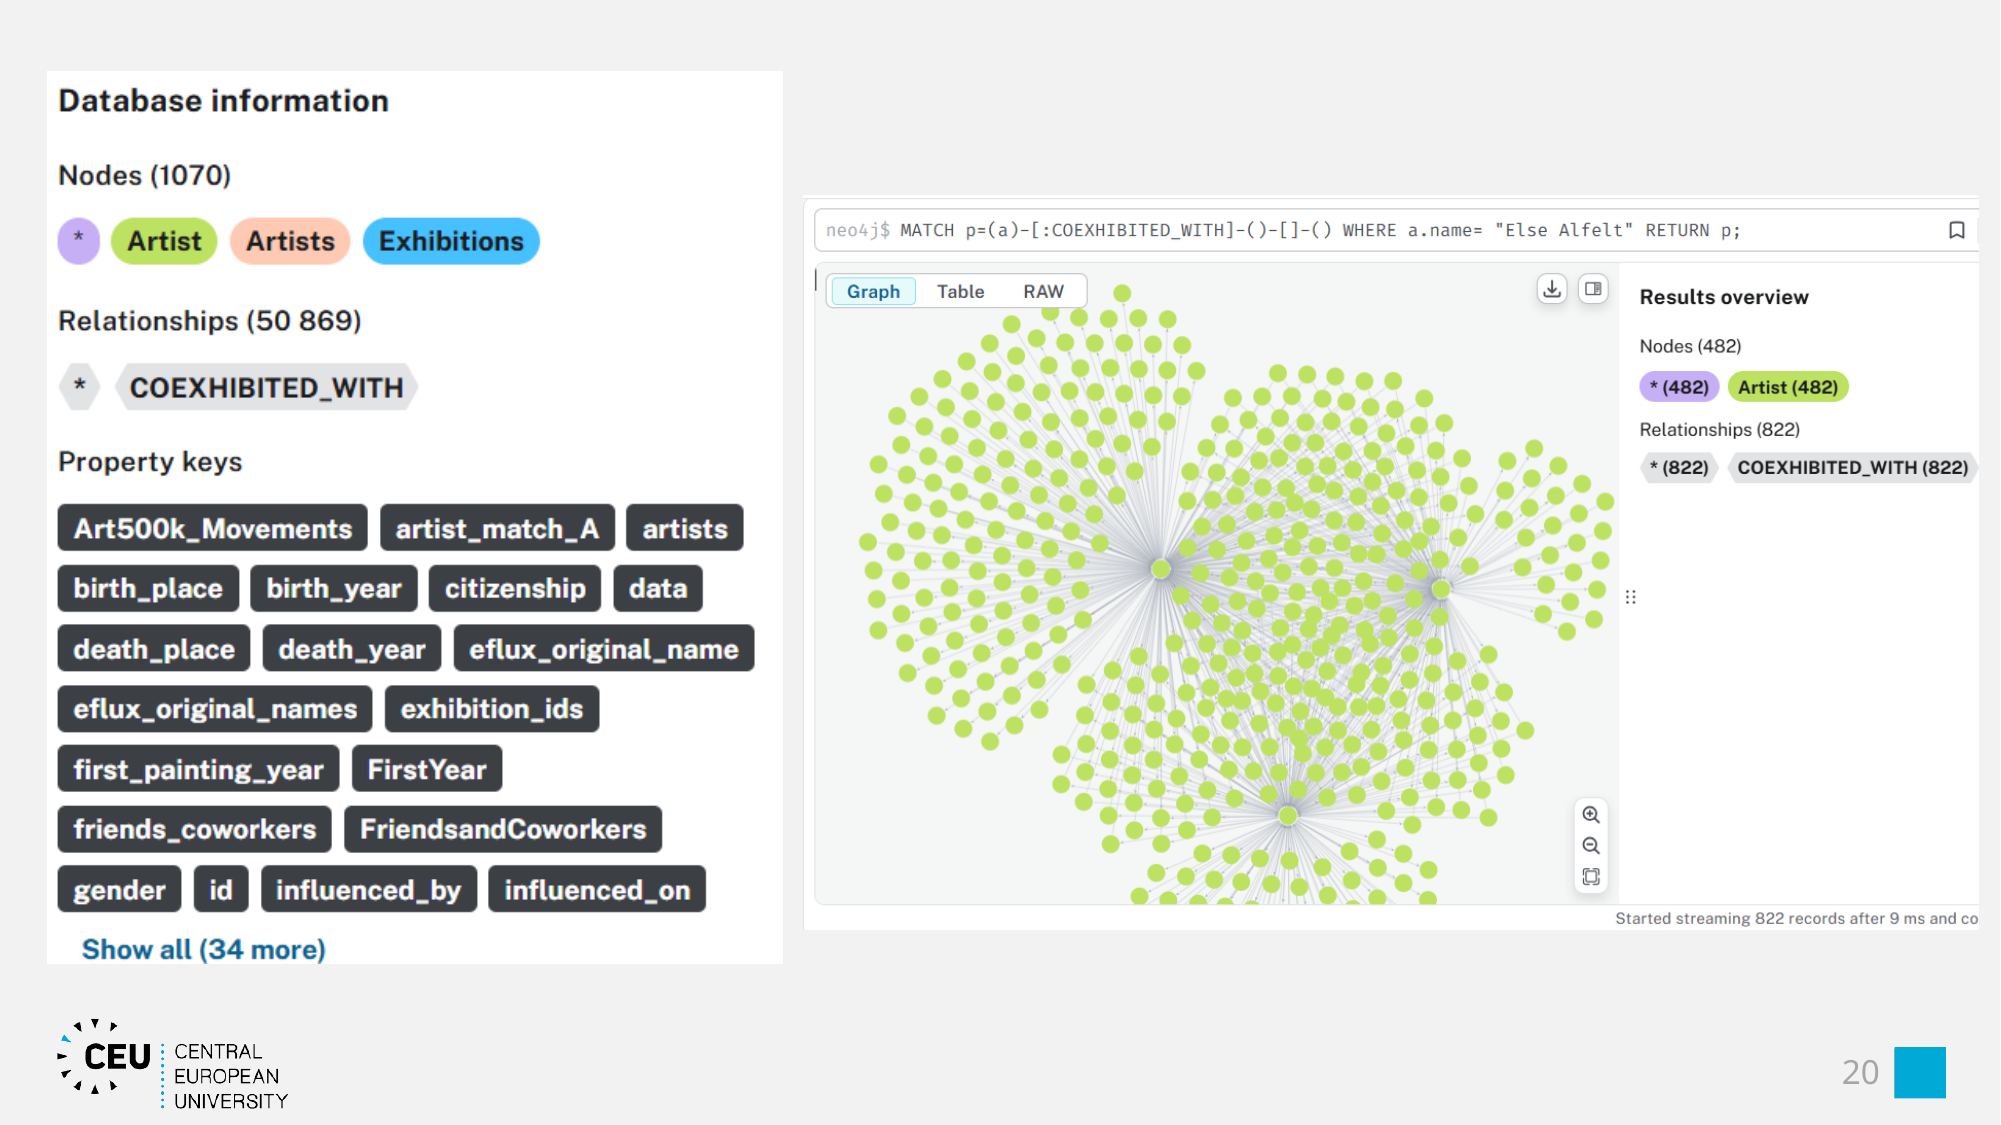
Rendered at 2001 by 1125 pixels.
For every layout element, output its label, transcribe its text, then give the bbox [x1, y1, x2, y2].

picture [803, 195, 1980, 930]
slide_number 20 [1784, 1048, 1895, 1099]
picture [47, 71, 783, 964]
picture [38, 1000, 307, 1125]
